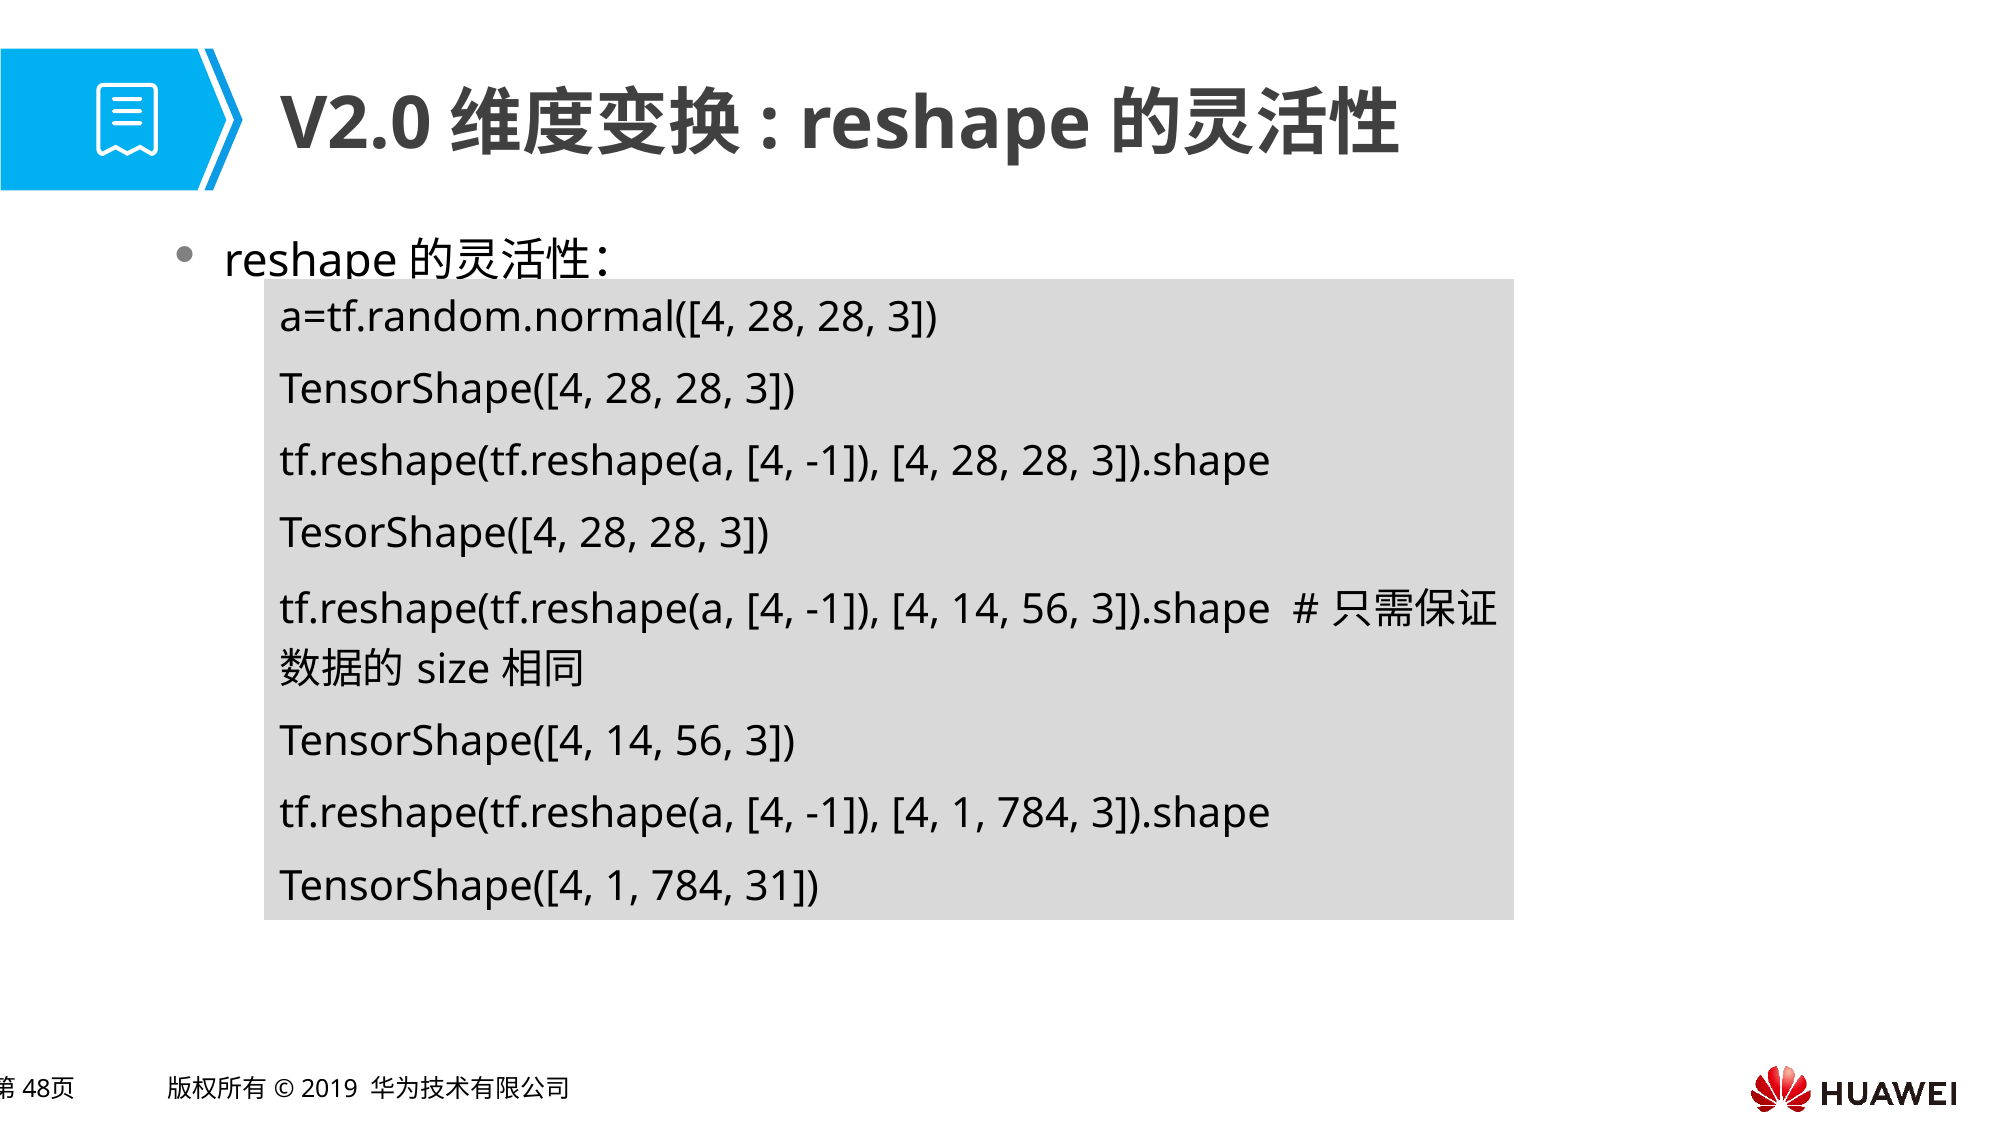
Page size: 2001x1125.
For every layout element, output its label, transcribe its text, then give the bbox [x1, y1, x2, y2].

table_cell TensorShape([4, 28, 28, 3]) [264, 351, 1514, 423]
table_header a=tf.random.normal([4, 28, 28, 3]) [264, 279, 1514, 351]
table_cell TensorShape([4, 14, 56, 3]) [264, 704, 1514, 776]
table_cell TensorShape([4, 1, 784, 31]) [264, 848, 1514, 920]
table_cell tf.reshape(tf.reshape(a, [4, -1]), [4, 14, 56, 3]).shape #只需保证数据的size相同 [264, 567, 1514, 704]
table_cell tf.reshape(tf.reshape(a, [4, -1]), [4, 1, 784, 3]).shape [264, 776, 1514, 848]
picture [1751, 1066, 1956, 1112]
table_cell TesorShape([4, 28, 28, 3]) [264, 495, 1514, 567]
table_cell tf.reshape(tf.reshape(a, [4, -1]), [4, 28, 28, 3]).shape [264, 423, 1514, 495]
title V2.0维度变换: reshape的灵活性 [263, 67, 1877, 173]
list reshape的灵活性： [160, 202, 1883, 1048]
